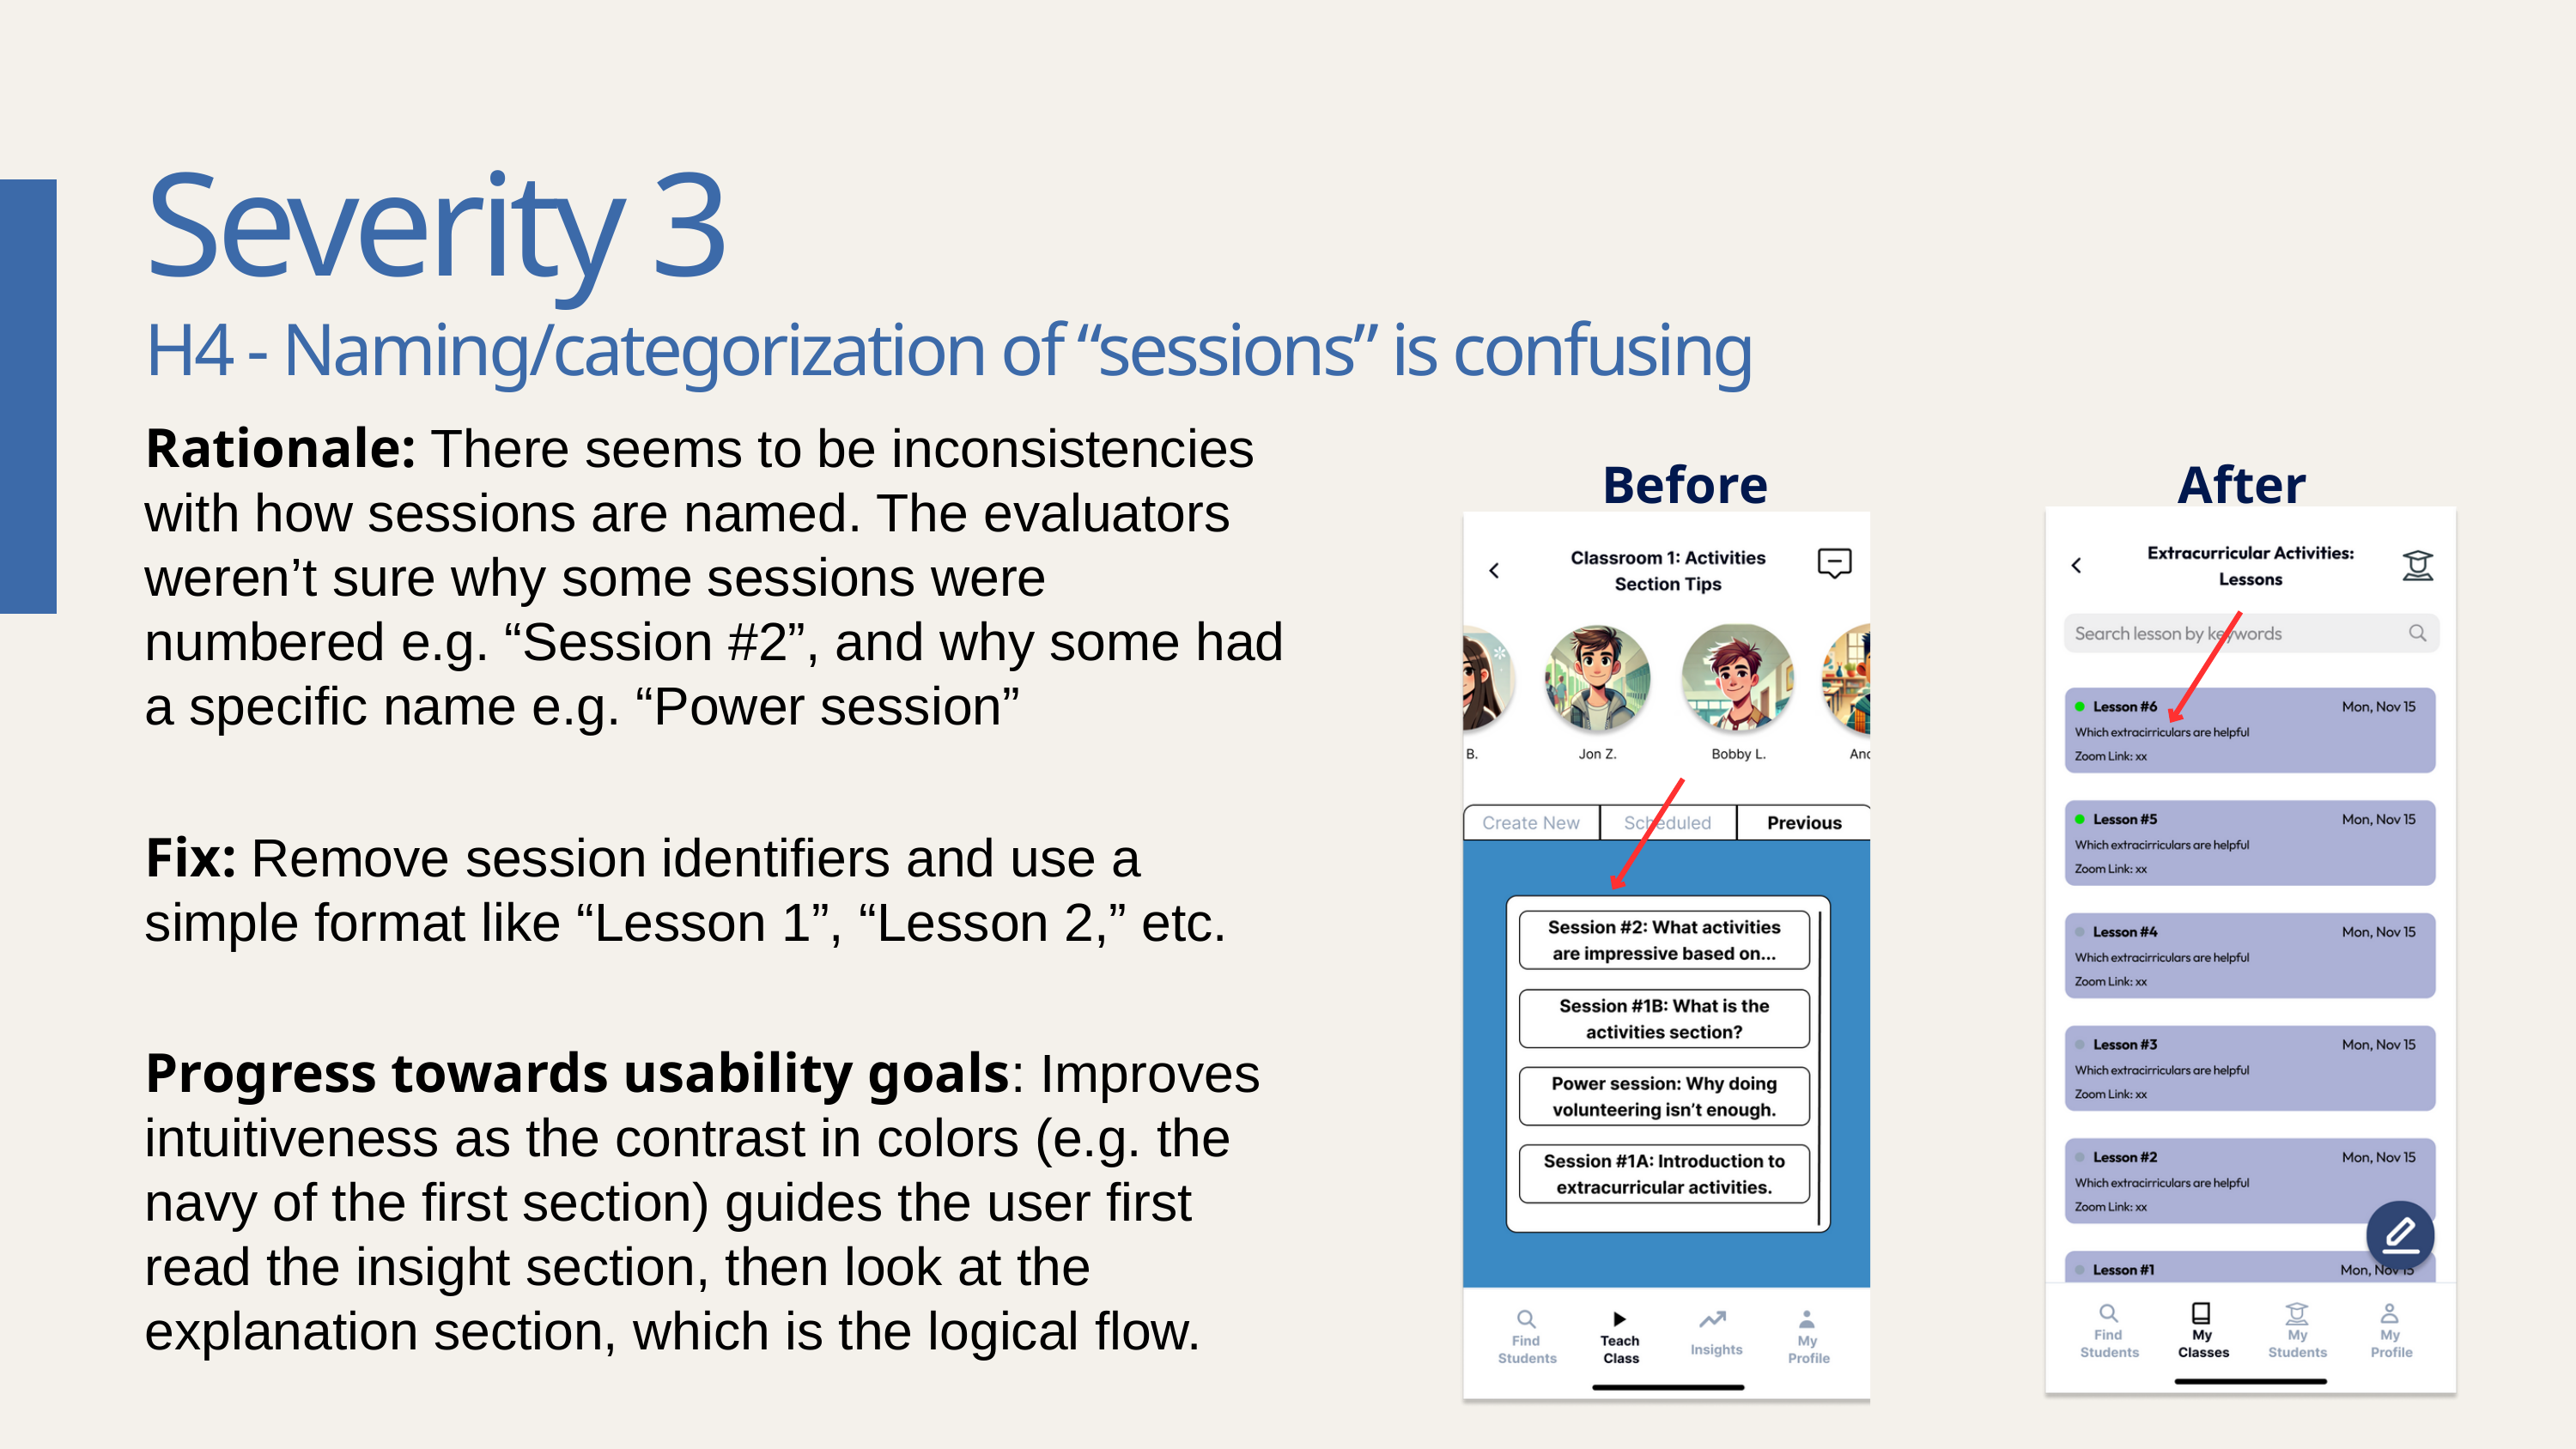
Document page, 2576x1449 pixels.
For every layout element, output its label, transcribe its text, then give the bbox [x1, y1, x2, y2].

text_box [0, 179, 57, 615]
text_box After [2090, 442, 2396, 506]
text_box [1612, 779, 1684, 890]
text_box Before [1533, 442, 1838, 514]
text_box Progress towards usability goals: Improves intuitiveness as the contrast in colors (e.g. the navy of the first section) guides the user first read the insight section, then look at the explanation section, which is the logical flow. [144, 1038, 1303, 1361]
text_box [1459, 512, 1871, 1408]
text_box [2169, 611, 2241, 724]
text_box Fix: Remove session identifiers and use a simple format like “Lesson 1”, “Lesson 2,” etc. [144, 822, 1303, 952]
text_box Severity 3 H4 - Naming/categorization of “sessions” is confusing [144, 177, 2067, 391]
text_box Rationale: There seems to be inconsistencies with how sessions are named. The evaluators weren’t sure why some sessions were numbered e.g. “Session #2”, and why some had a specific name e.g. “Power session” [144, 414, 1303, 737]
text_box [2041, 506, 2461, 1403]
